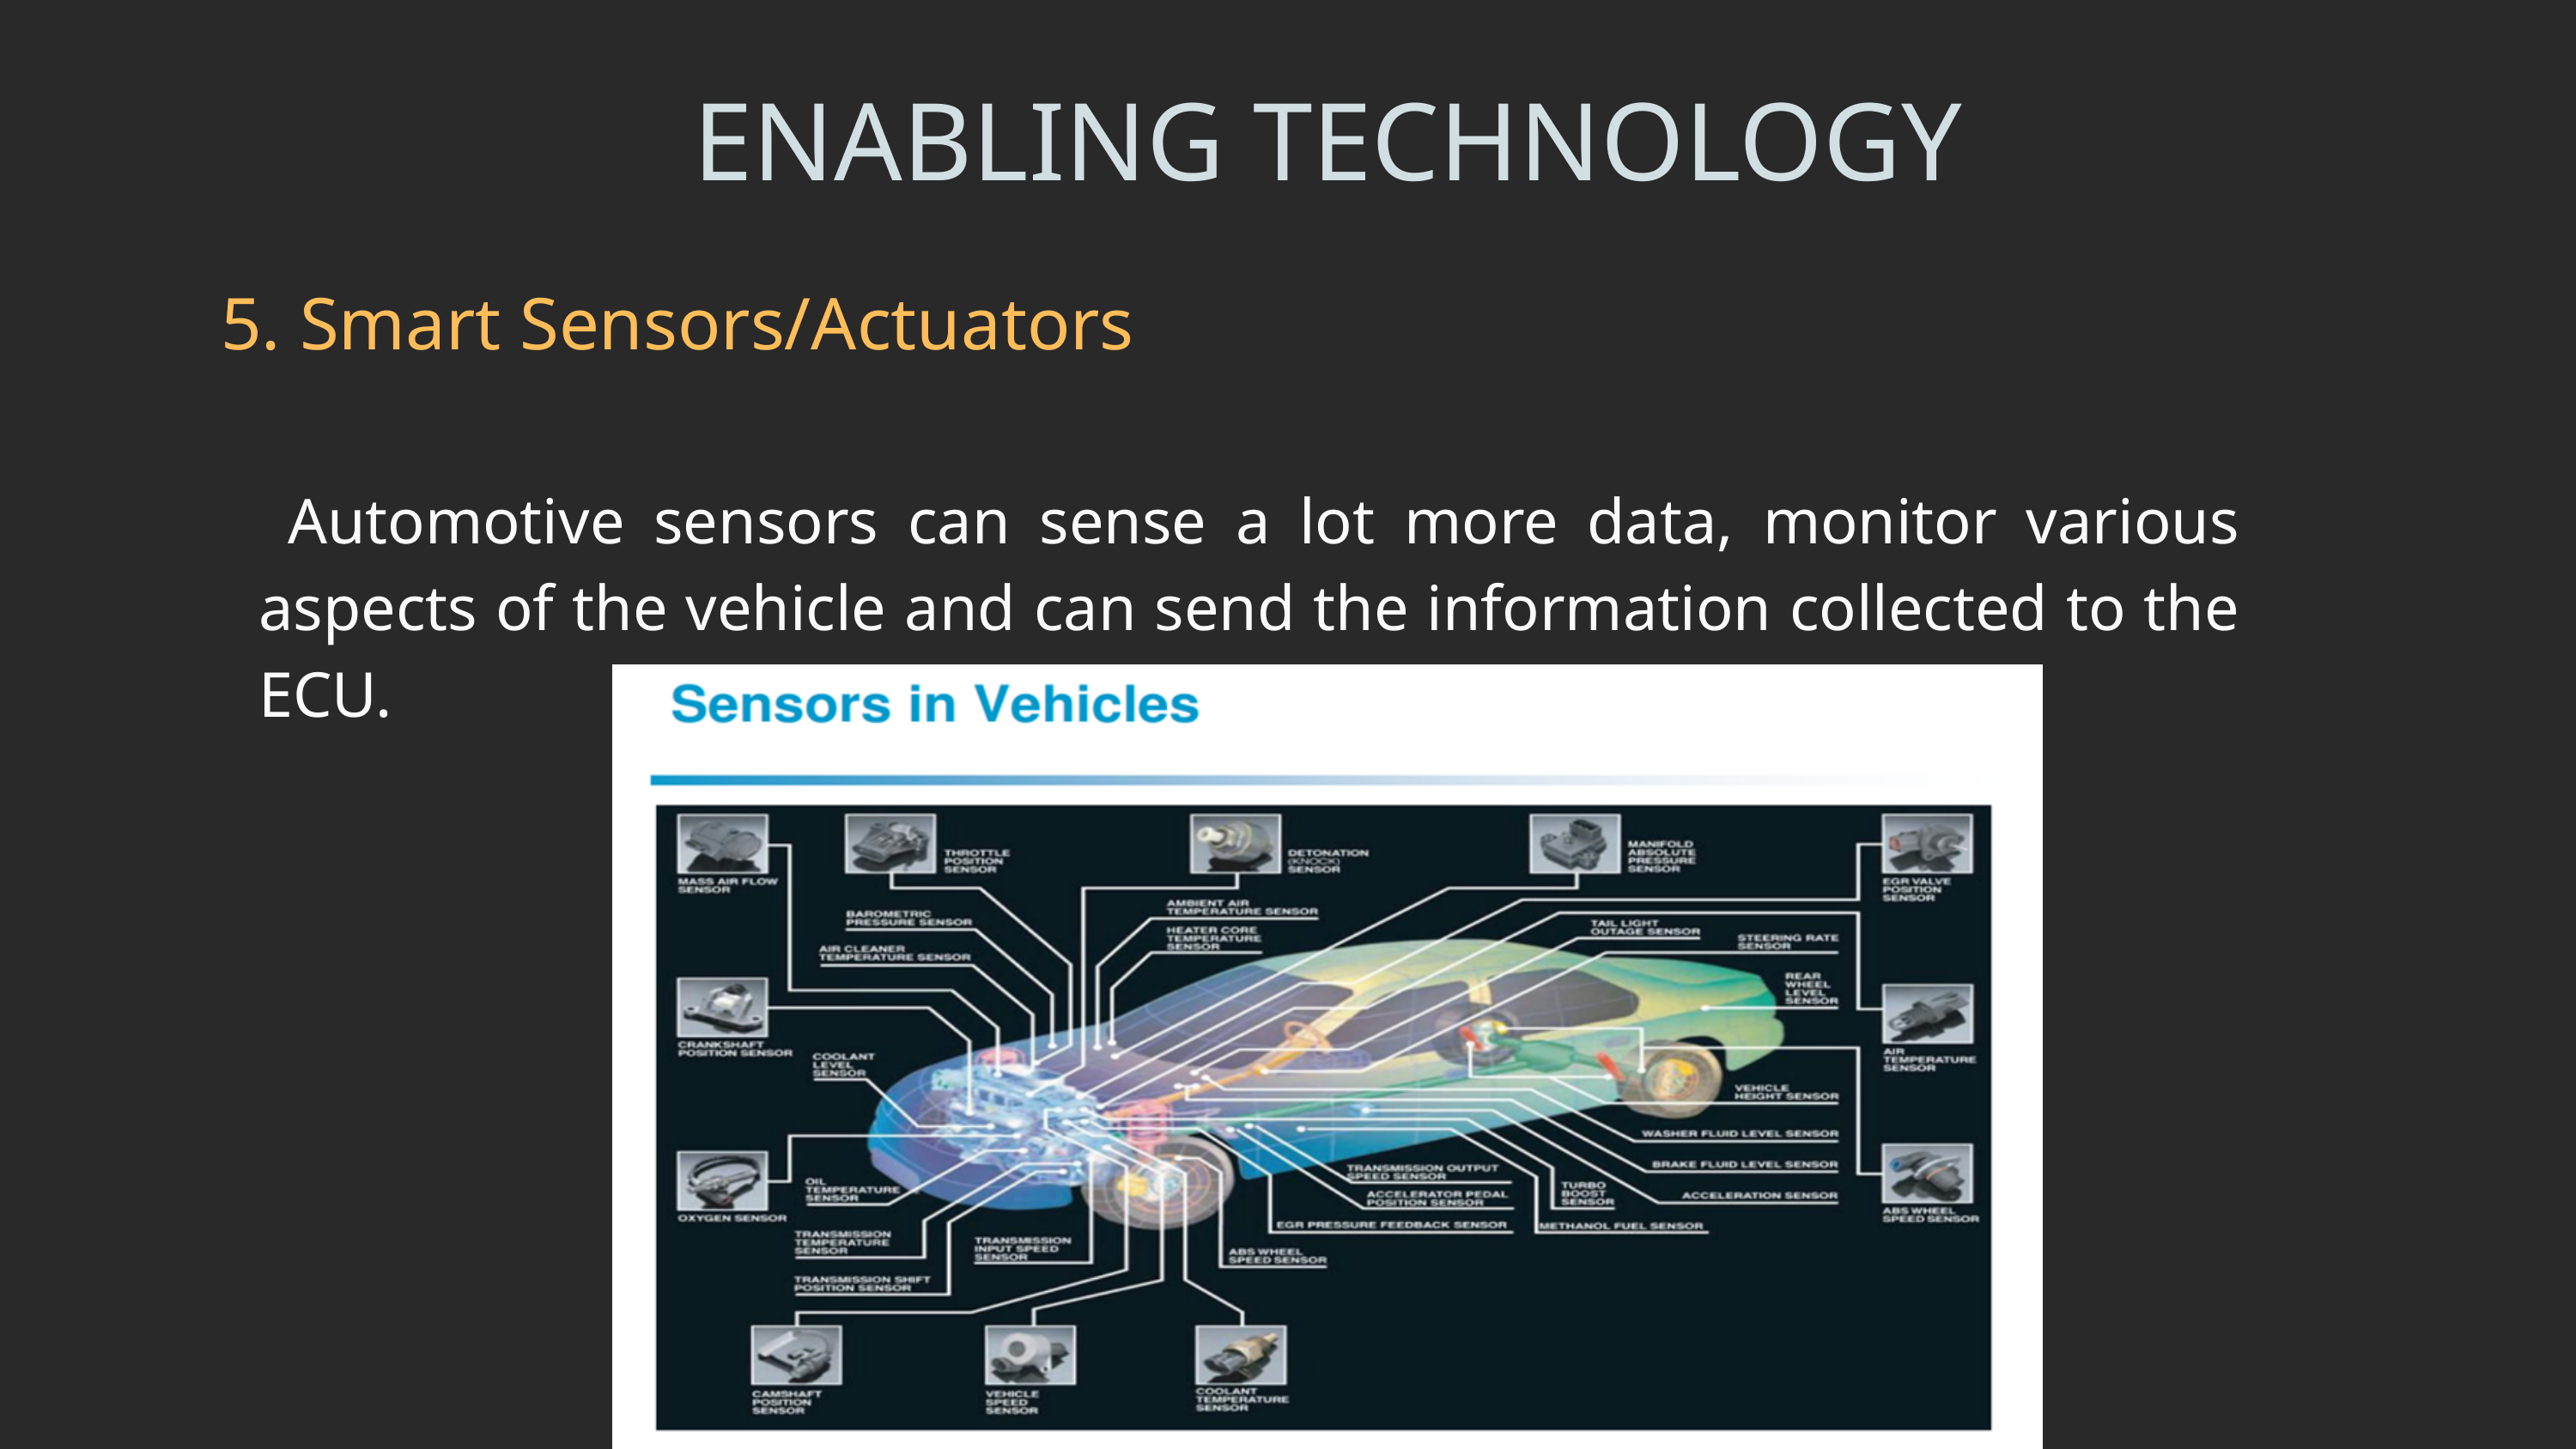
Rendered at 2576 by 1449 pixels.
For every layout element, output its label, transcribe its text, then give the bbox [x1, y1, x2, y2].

text_box Automotive sensors can sense a lot more data, monitor various aspects of the vehicle and can send the information collected to the ECU. [258, 470, 2239, 730]
text_box 5. Smart Sensors/Actuators [221, 264, 1135, 364]
picture [612, 664, 2044, 1449]
text_box ENABLING TECHNOLOGY [543, 84, 2113, 203]
